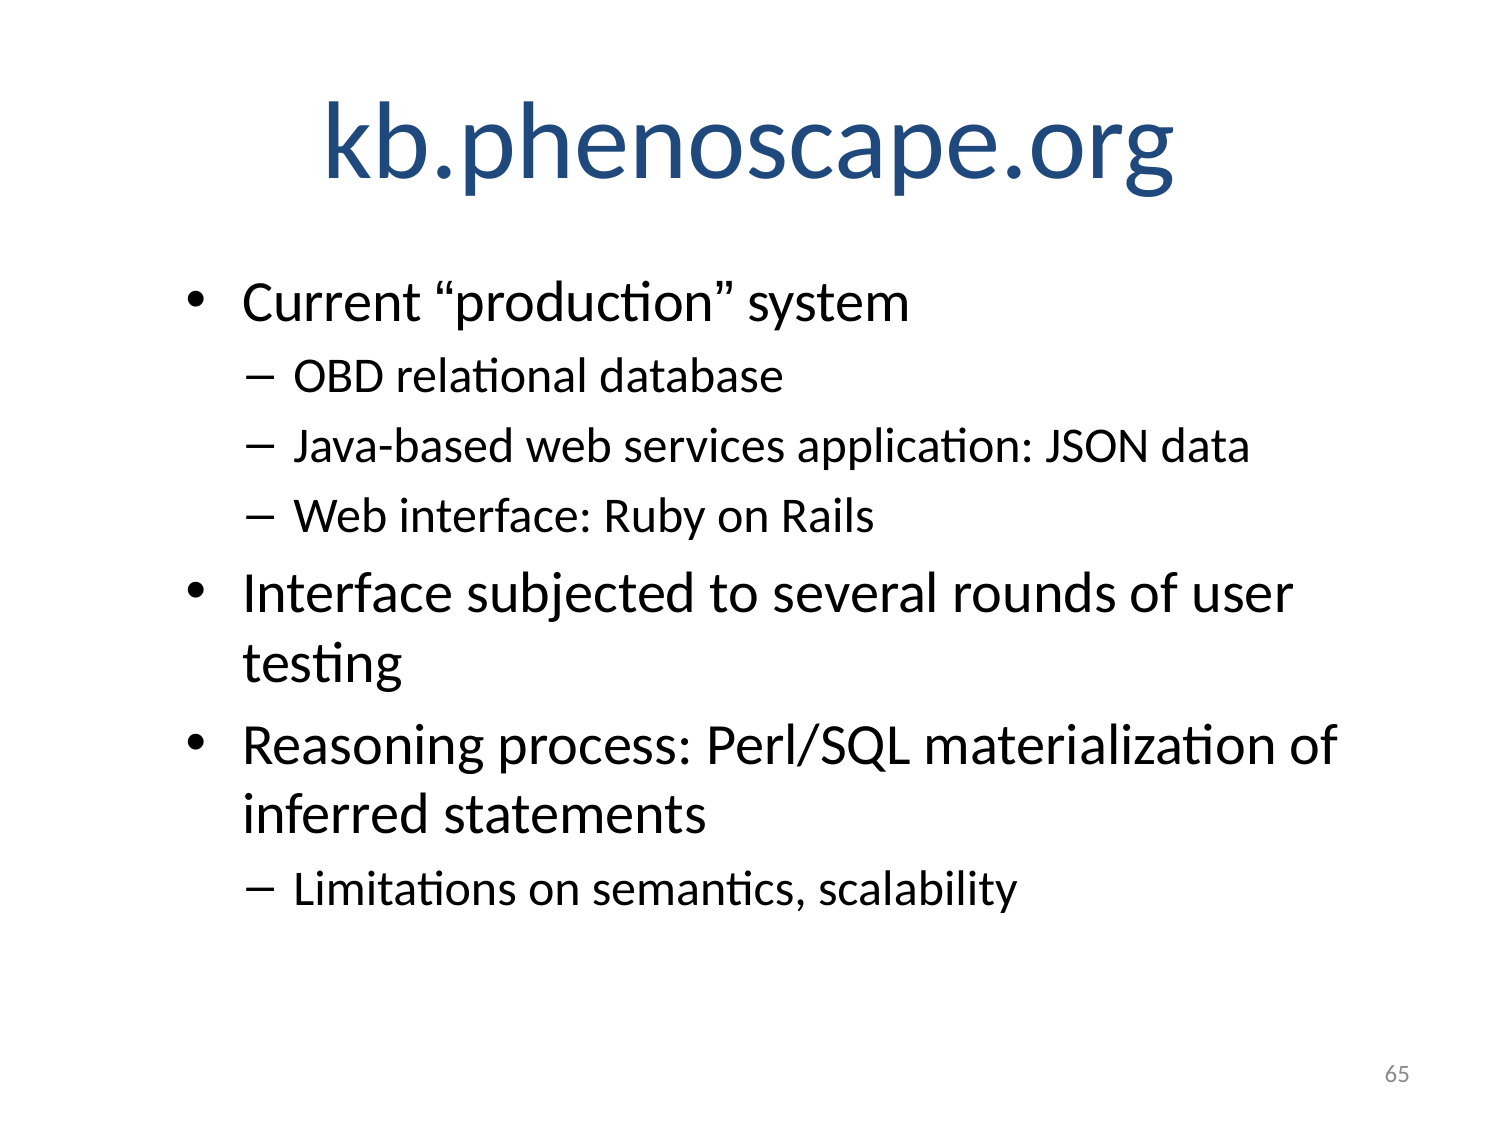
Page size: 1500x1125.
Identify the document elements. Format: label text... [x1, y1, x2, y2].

slide_number 65 [1074, 1042, 1425, 1103]
list Current “production” system OBD relational database Java-based web services application: JSON data Web interface: Ruby on Rails Interface subjected to several rounds of user testing Reasoning process: Perl/SQL materialization of inferred statements Limitations on semantics, scalability [124, 255, 1376, 1125]
title kb.phenoscape.org [168, 35, 1331, 235]
